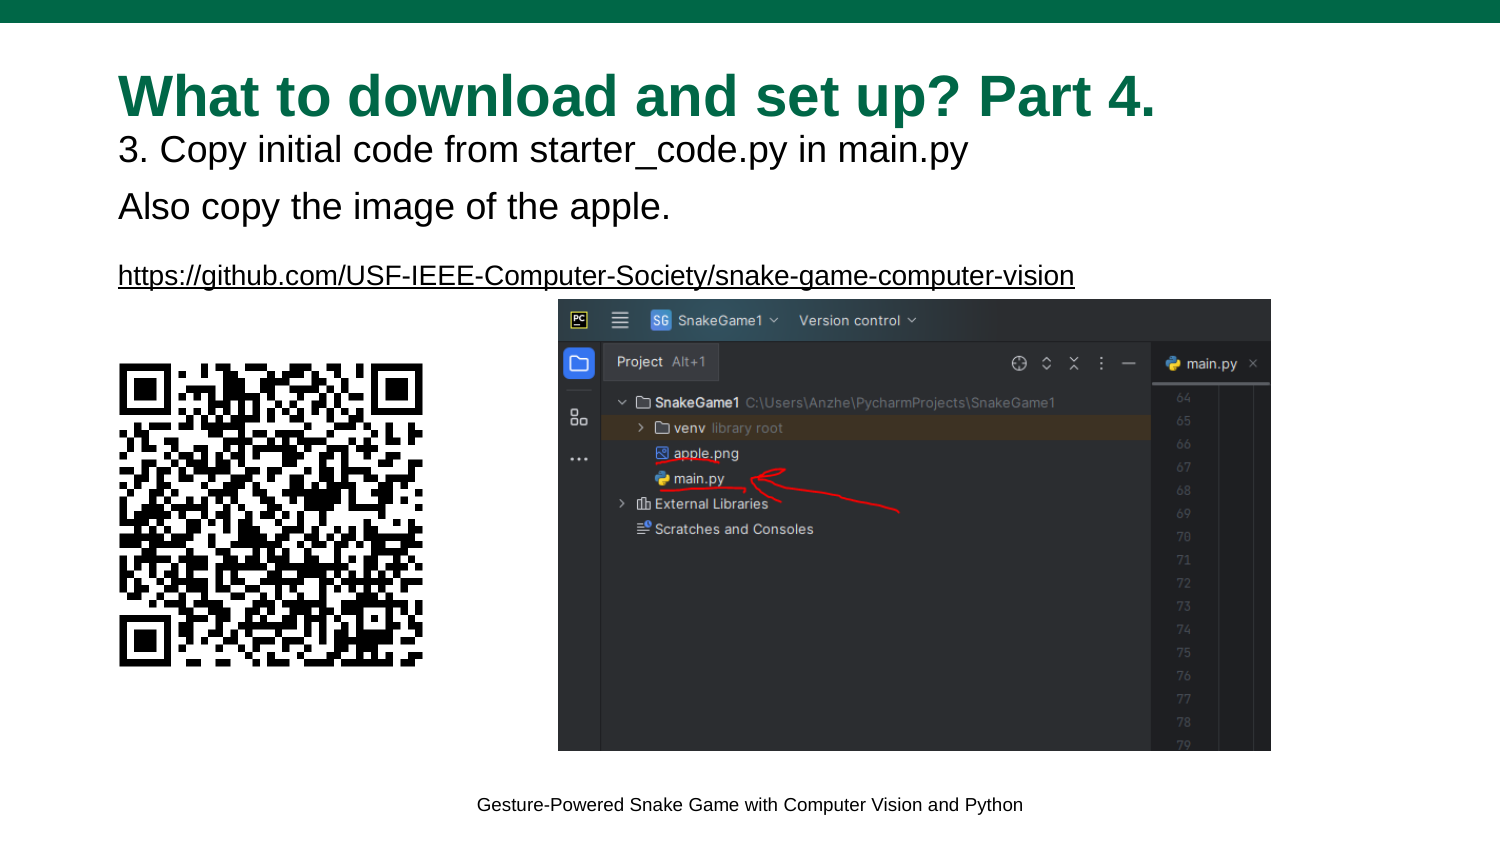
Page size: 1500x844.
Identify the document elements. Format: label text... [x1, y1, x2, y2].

title What to download and set up? Part 4. [103, 44, 1397, 123]
list 3. Copy initial code from starter_code.py in main.py Also copy the image of the apple. [103, 123, 1499, 767]
picture [103, 347, 439, 683]
footer Gesture-Powered Snake Game with Computer Vision and Python [345, 781, 1155, 827]
picture [558, 299, 1271, 751]
text_box https://github.com/USF-IEEE-Computer-Society/snake-game-computer-vision [103, 250, 1187, 299]
